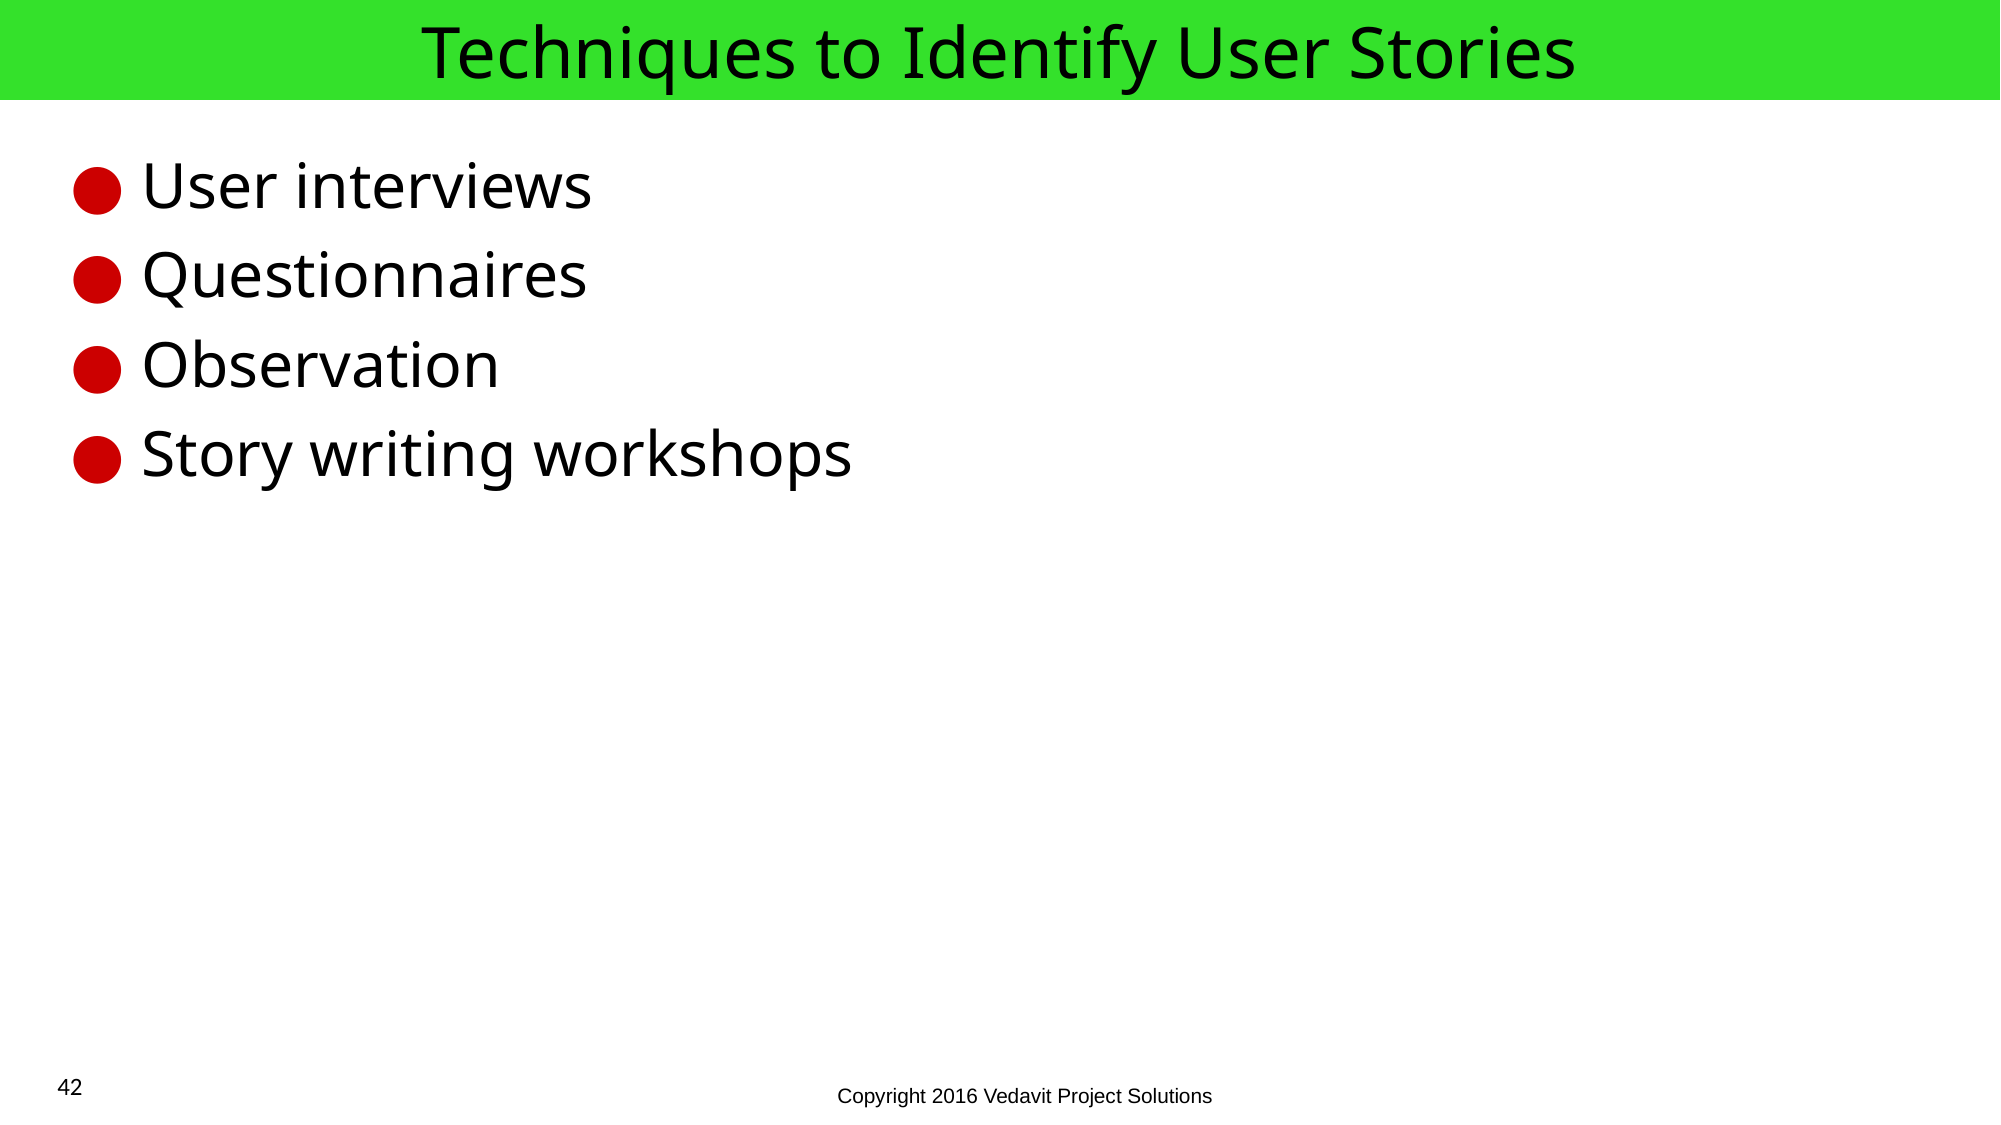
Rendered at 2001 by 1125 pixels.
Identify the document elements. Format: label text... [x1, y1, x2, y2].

title Techniques to Identify User Stories [0, 0, 2000, 100]
list User interviews Questionnaires Observation Story writing workshops [62, 137, 1938, 1013]
slide_number 42 [3, 1055, 137, 1116]
